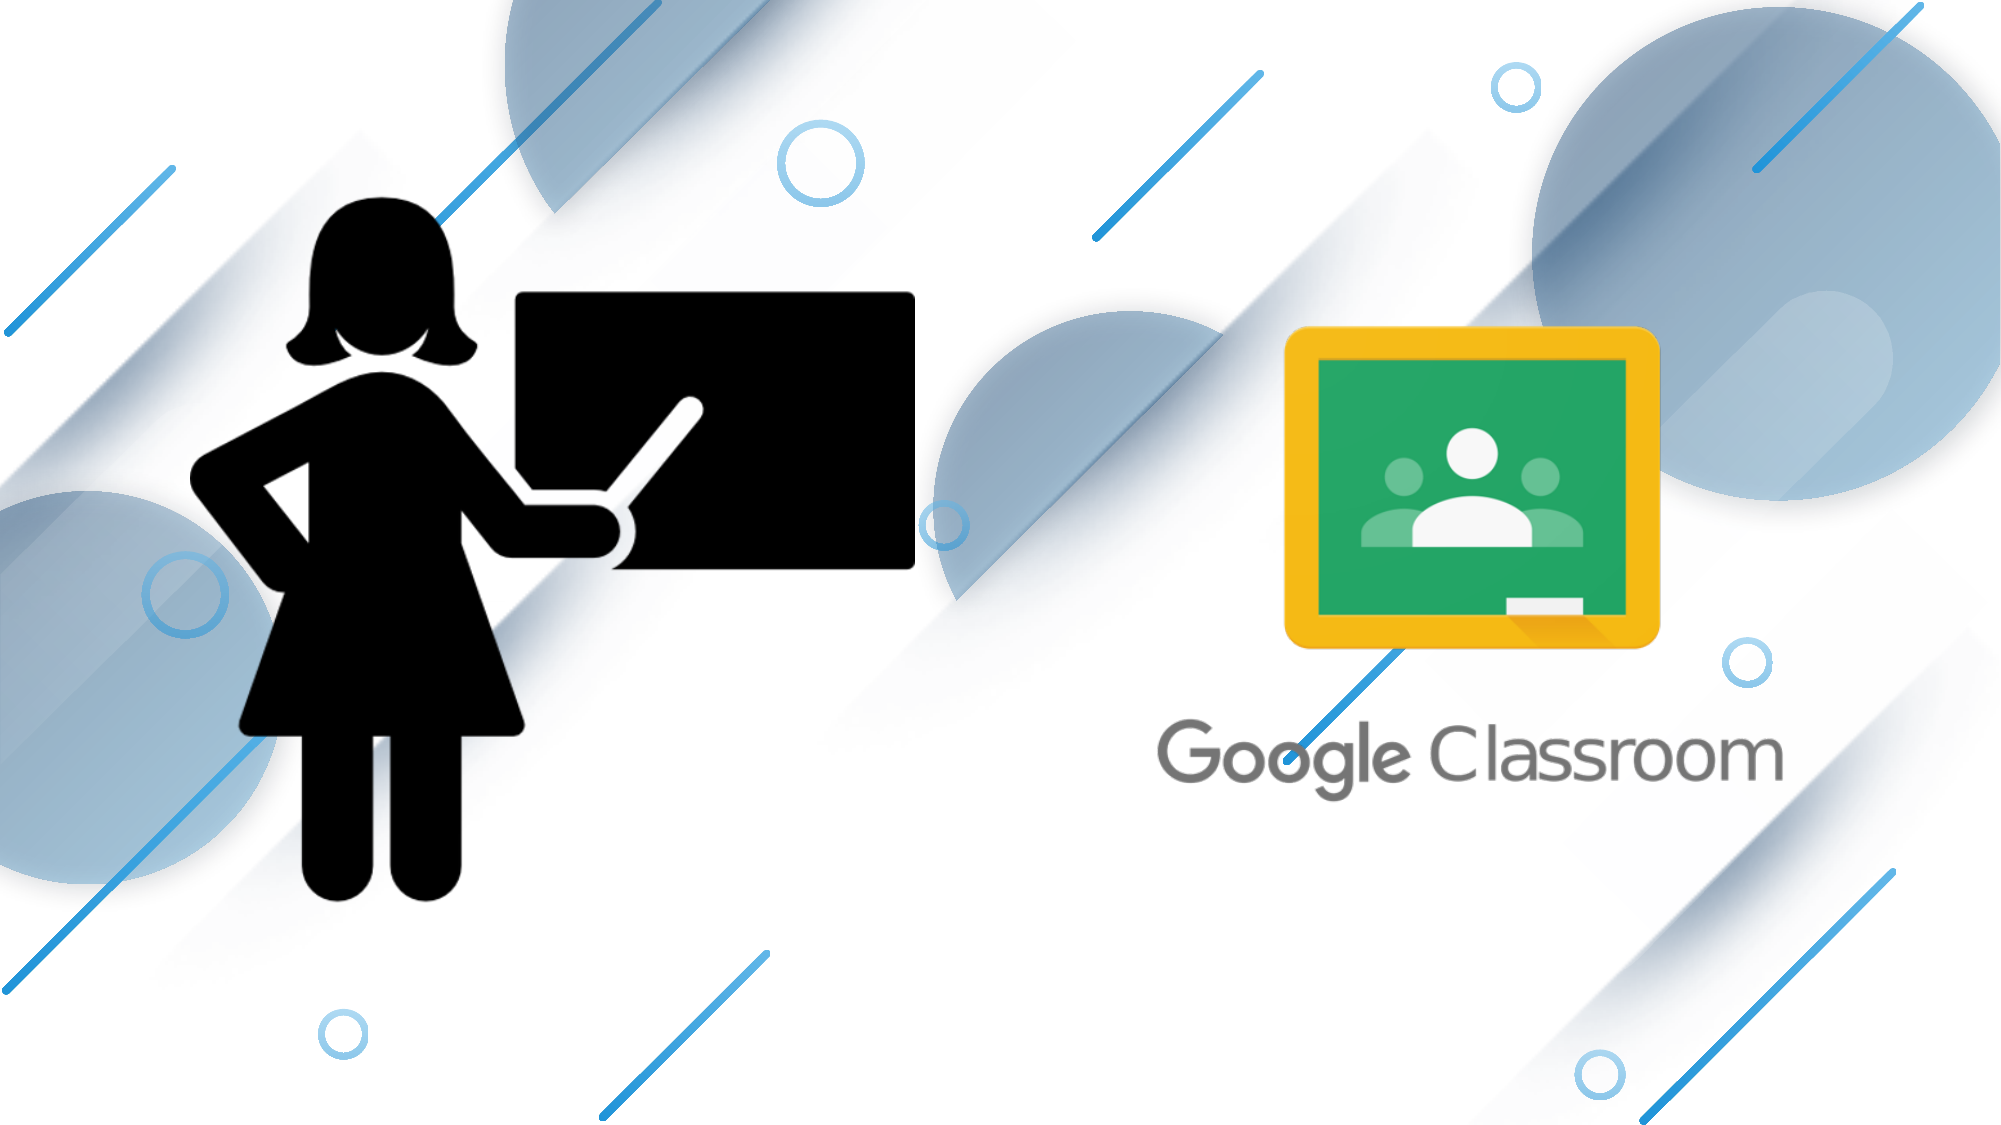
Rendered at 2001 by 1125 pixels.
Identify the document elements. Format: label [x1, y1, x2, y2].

picture [1151, 316, 1791, 809]
picture [190, 187, 915, 912]
